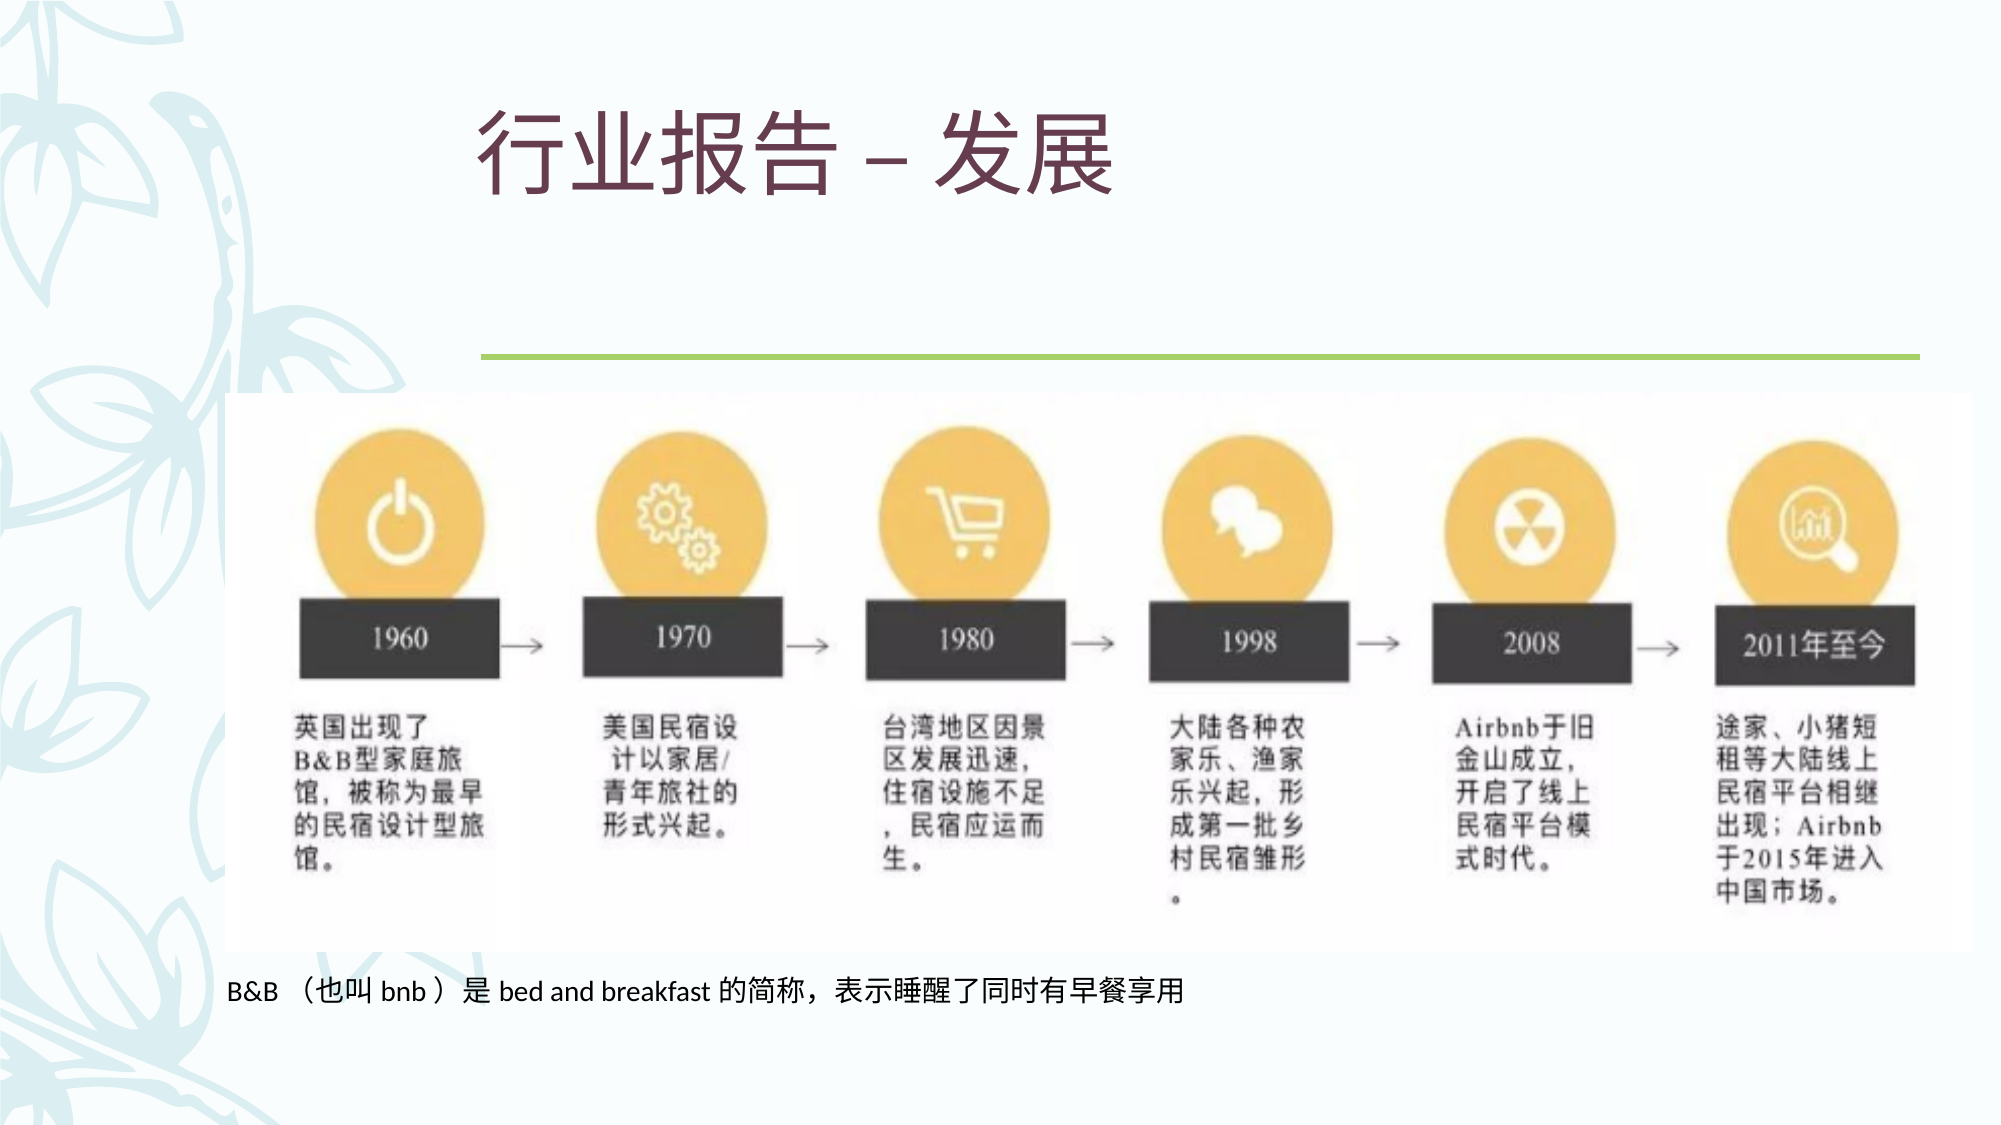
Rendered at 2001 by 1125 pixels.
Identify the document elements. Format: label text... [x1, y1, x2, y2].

picture [224, 392, 1972, 952]
text_box B&B（也叫bnb）是bed and breakfast的简称，表示睡醒了同时有早餐享用 [212, 965, 1201, 1016]
title 行业报告 – 发展 [460, 93, 1920, 350]
